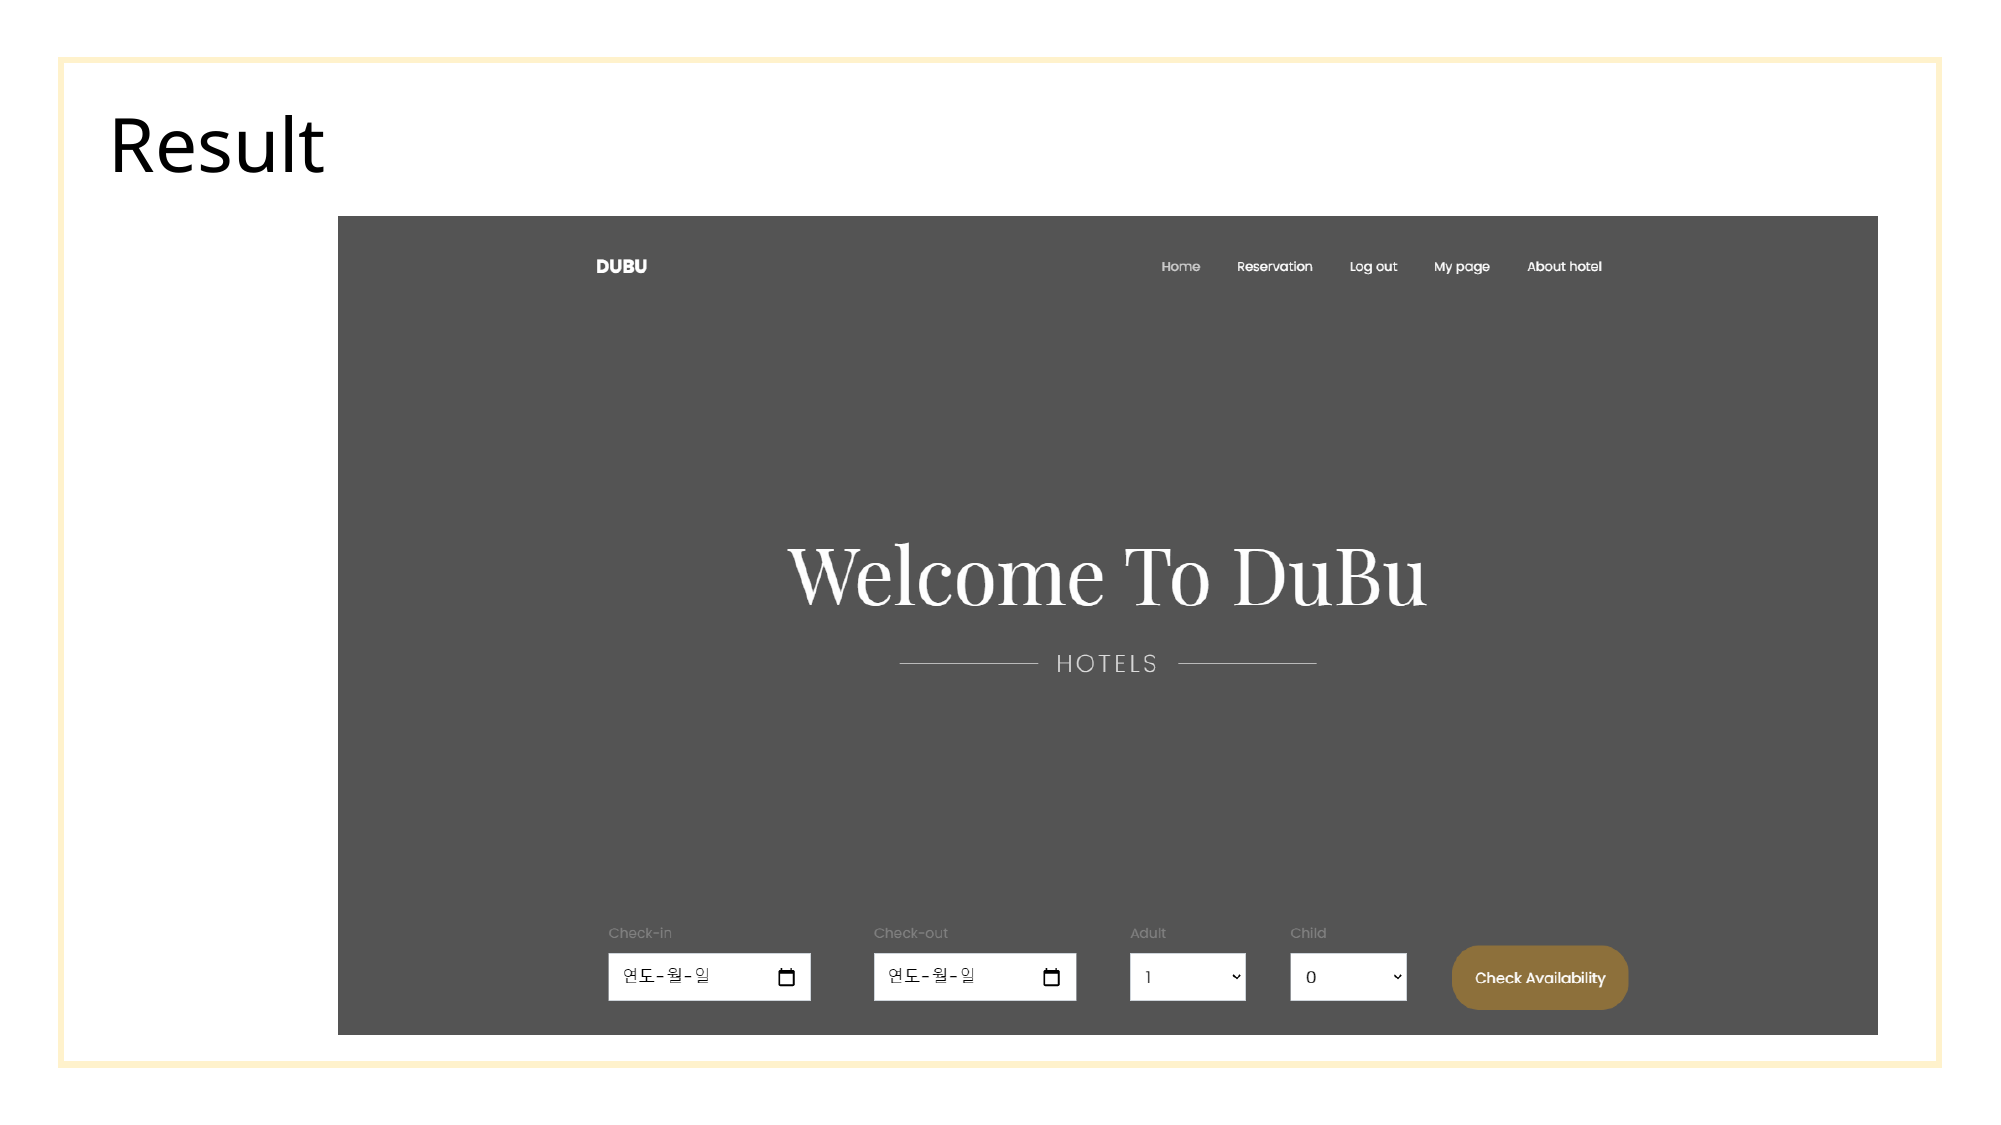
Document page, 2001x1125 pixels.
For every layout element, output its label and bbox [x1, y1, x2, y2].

text_box [60, 59, 1940, 1066]
picture [338, 216, 1878, 1035]
